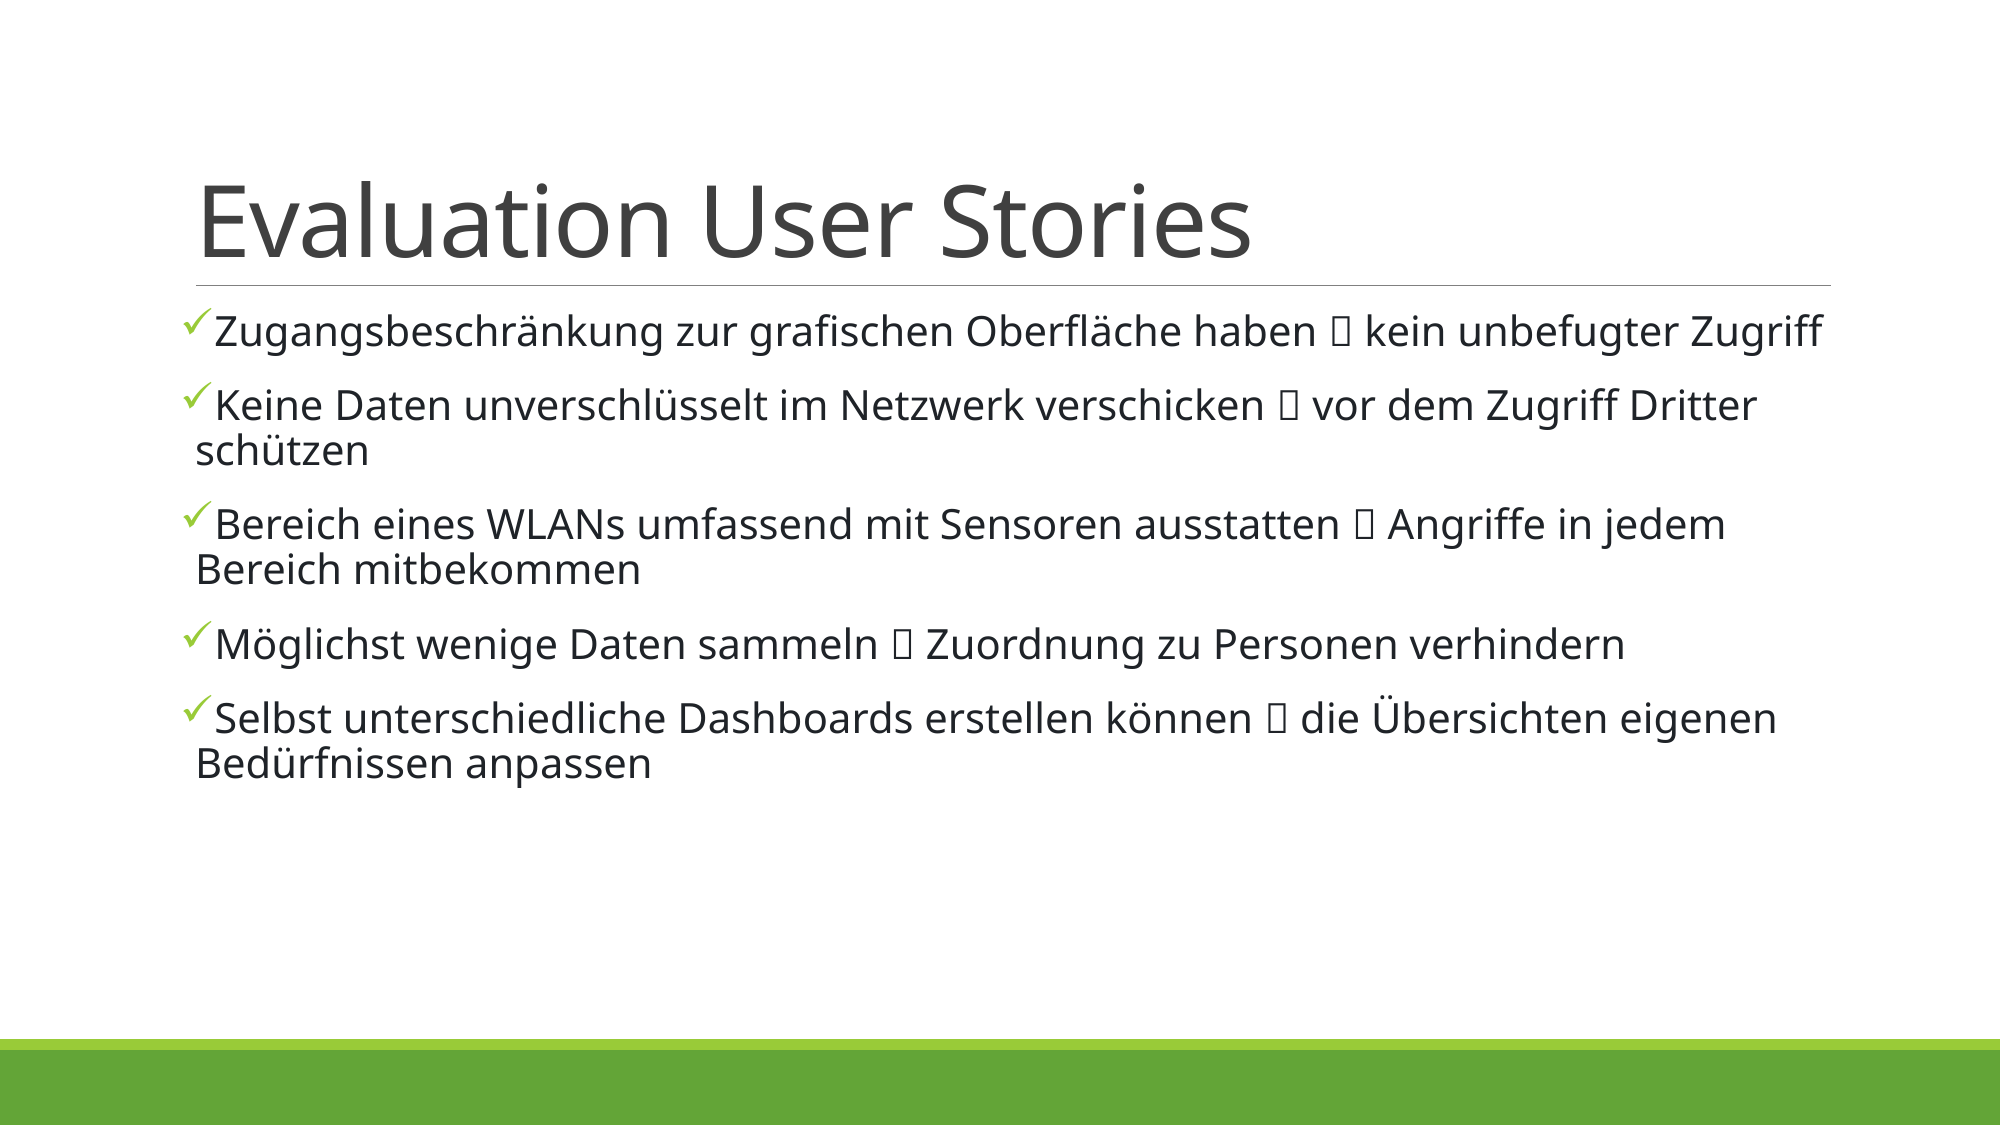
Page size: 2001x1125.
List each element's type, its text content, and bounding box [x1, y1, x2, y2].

list Zugangsbeschränkung zur grafischen Oberfläche haben  kein unbefugter Zugriff Keine Daten unverschlüsselt im Netzwerk verschicken  vor dem Zugriff Dritter schützen Bereich eines WLANs umfassend mit Sensoren ausstatten  Angriffe in jedem Bereich mitbekommen Möglichst wenige Daten sammeln  Zuordnung zu Personen verhindern Selbst unterschiedliche Dashboards erstellen können  die Übersichten eigenen Bedürfnissen anpassen [180, 302, 1830, 963]
title Evaluation User Stories [180, 47, 1830, 285]
